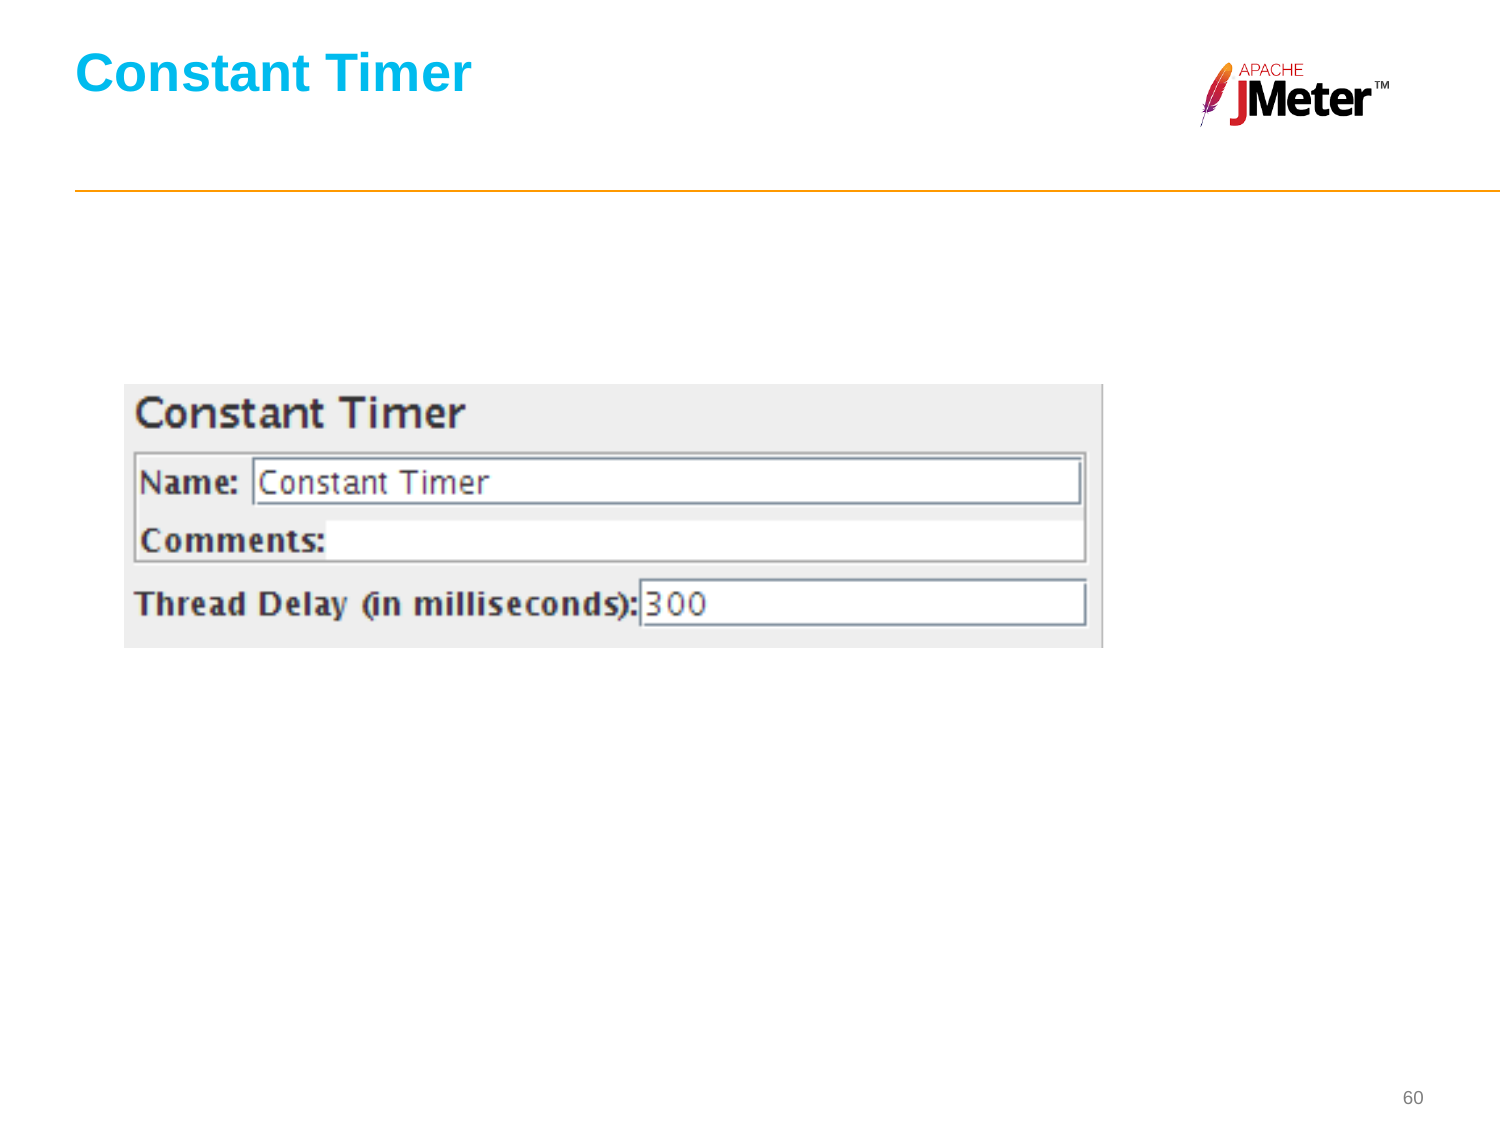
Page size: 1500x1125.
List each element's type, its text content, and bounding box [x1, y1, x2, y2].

title Constant Timer [75, 27, 1422, 157]
picture [124, 384, 1119, 648]
